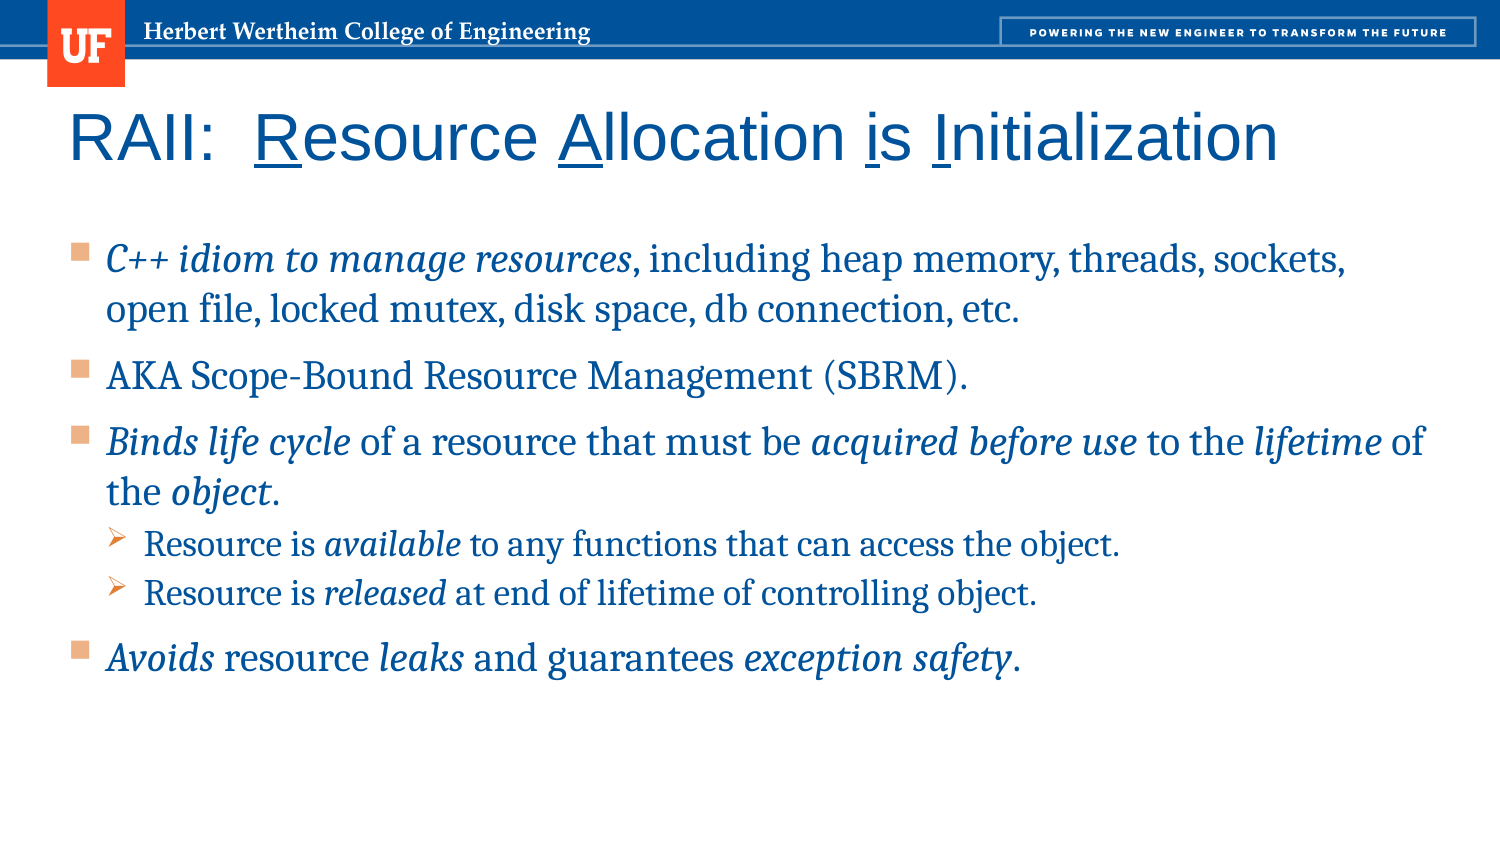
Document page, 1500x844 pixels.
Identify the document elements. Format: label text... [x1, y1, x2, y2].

list C++ idiom to manage resources, including heap memory, threads, sockets, open file, locked mutex, disk space, db connection, etc. AKA Scope-Bound Resource Management (SBRM). Binds life cycle of a resource that must be acquired before use to the lifetime of the object. Resource is available to any functions that can access the object. Resource is released at end of lifetime of controlling object. Avoids resource leaks and guarantees exception safety. [53, 223, 1447, 803]
title RAII: Resource Allocation is Initialization [53, 86, 1414, 223]
picture [0, 0, 1500, 87]
